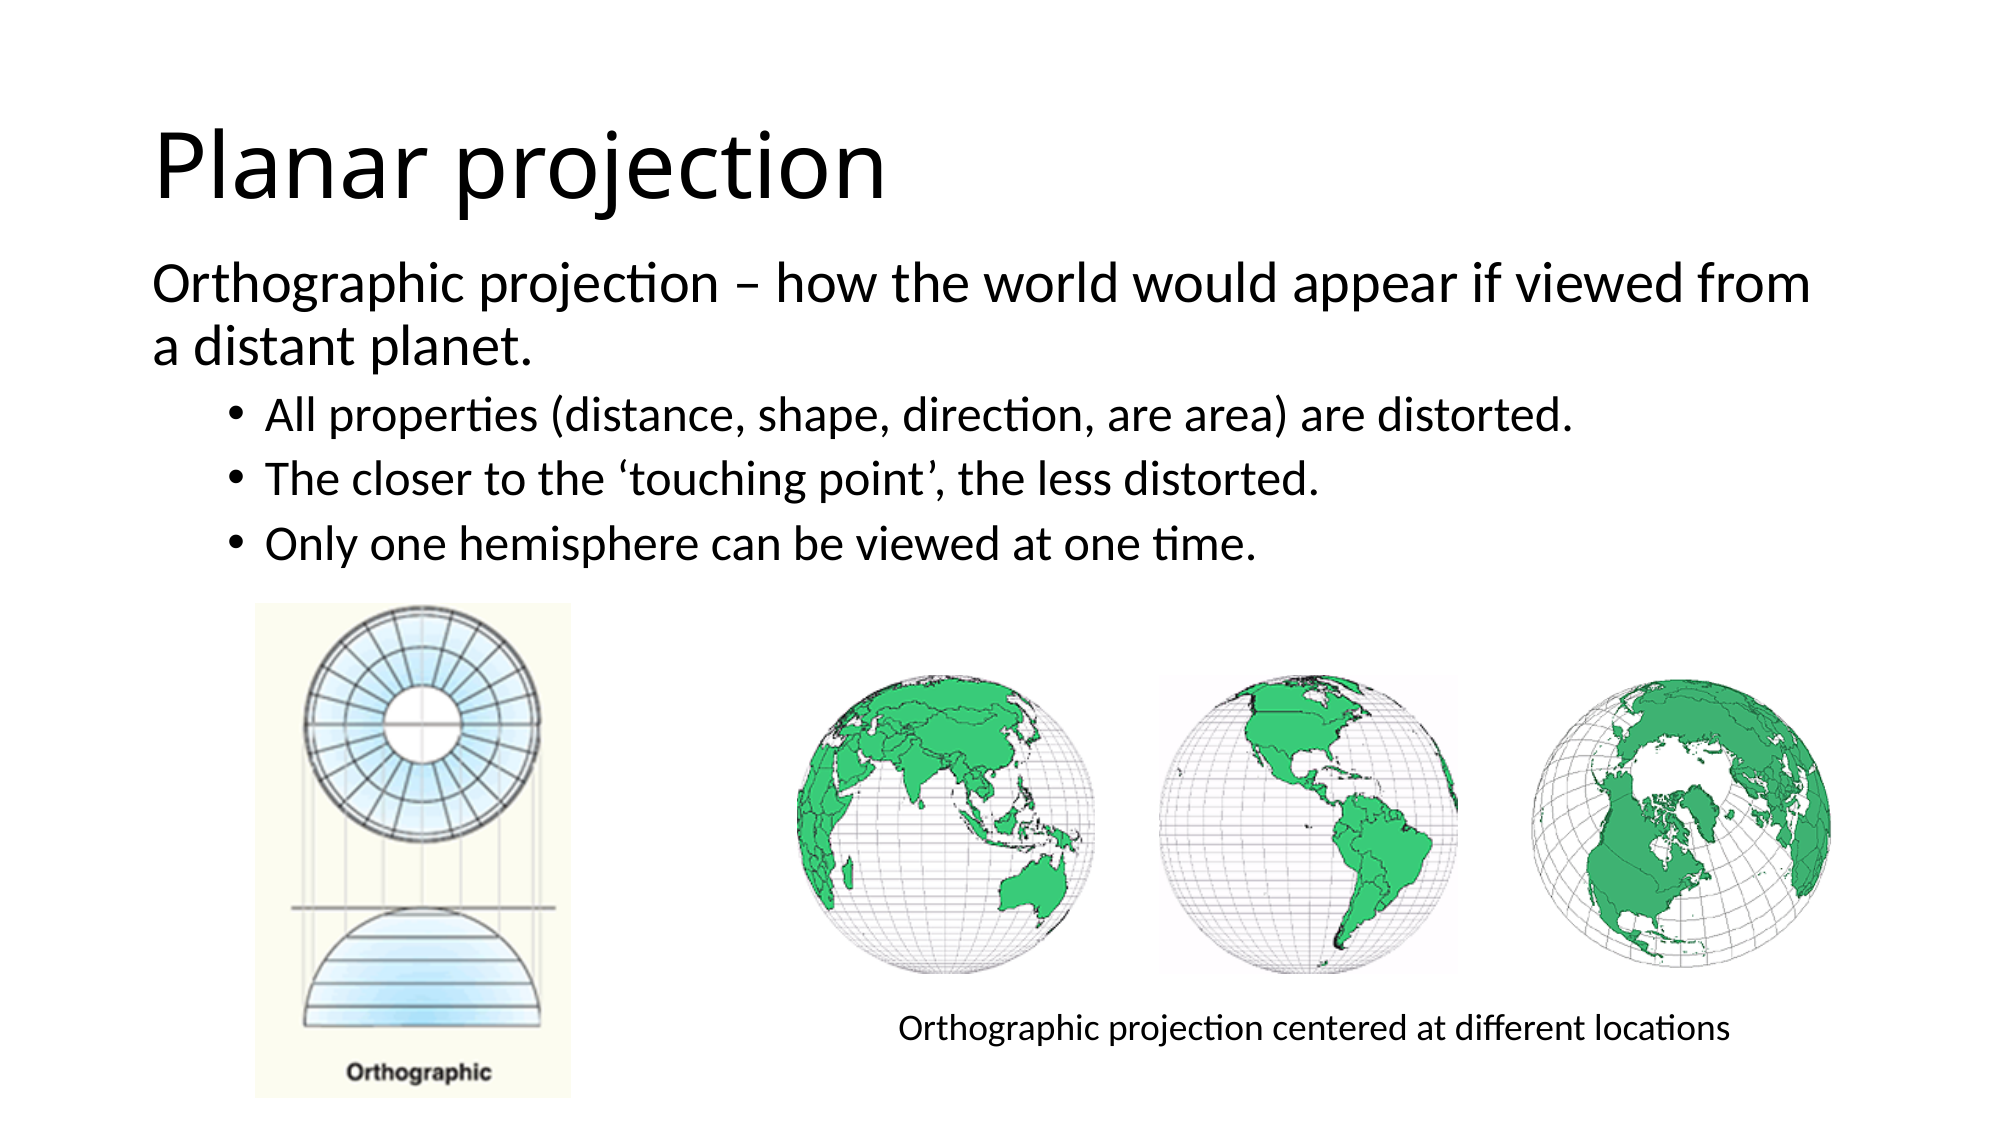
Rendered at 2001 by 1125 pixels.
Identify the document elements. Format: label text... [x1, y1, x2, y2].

picture [1523, 670, 1842, 974]
picture [255, 603, 571, 1098]
picture [1159, 675, 1458, 974]
list Orthographic projection – how the world would appear if viewed from a distant planet. All properties (distance, shape, direction, are area) are distorted. The closer to the ‘touching point’, the less distorted. Only one hemisphere can be viewed at one time. [137, 244, 1863, 1014]
picture [797, 675, 1095, 974]
text_box Orthographic projection centered at different locations [883, 995, 1747, 1056]
title Planar projection [137, 59, 1863, 244]
